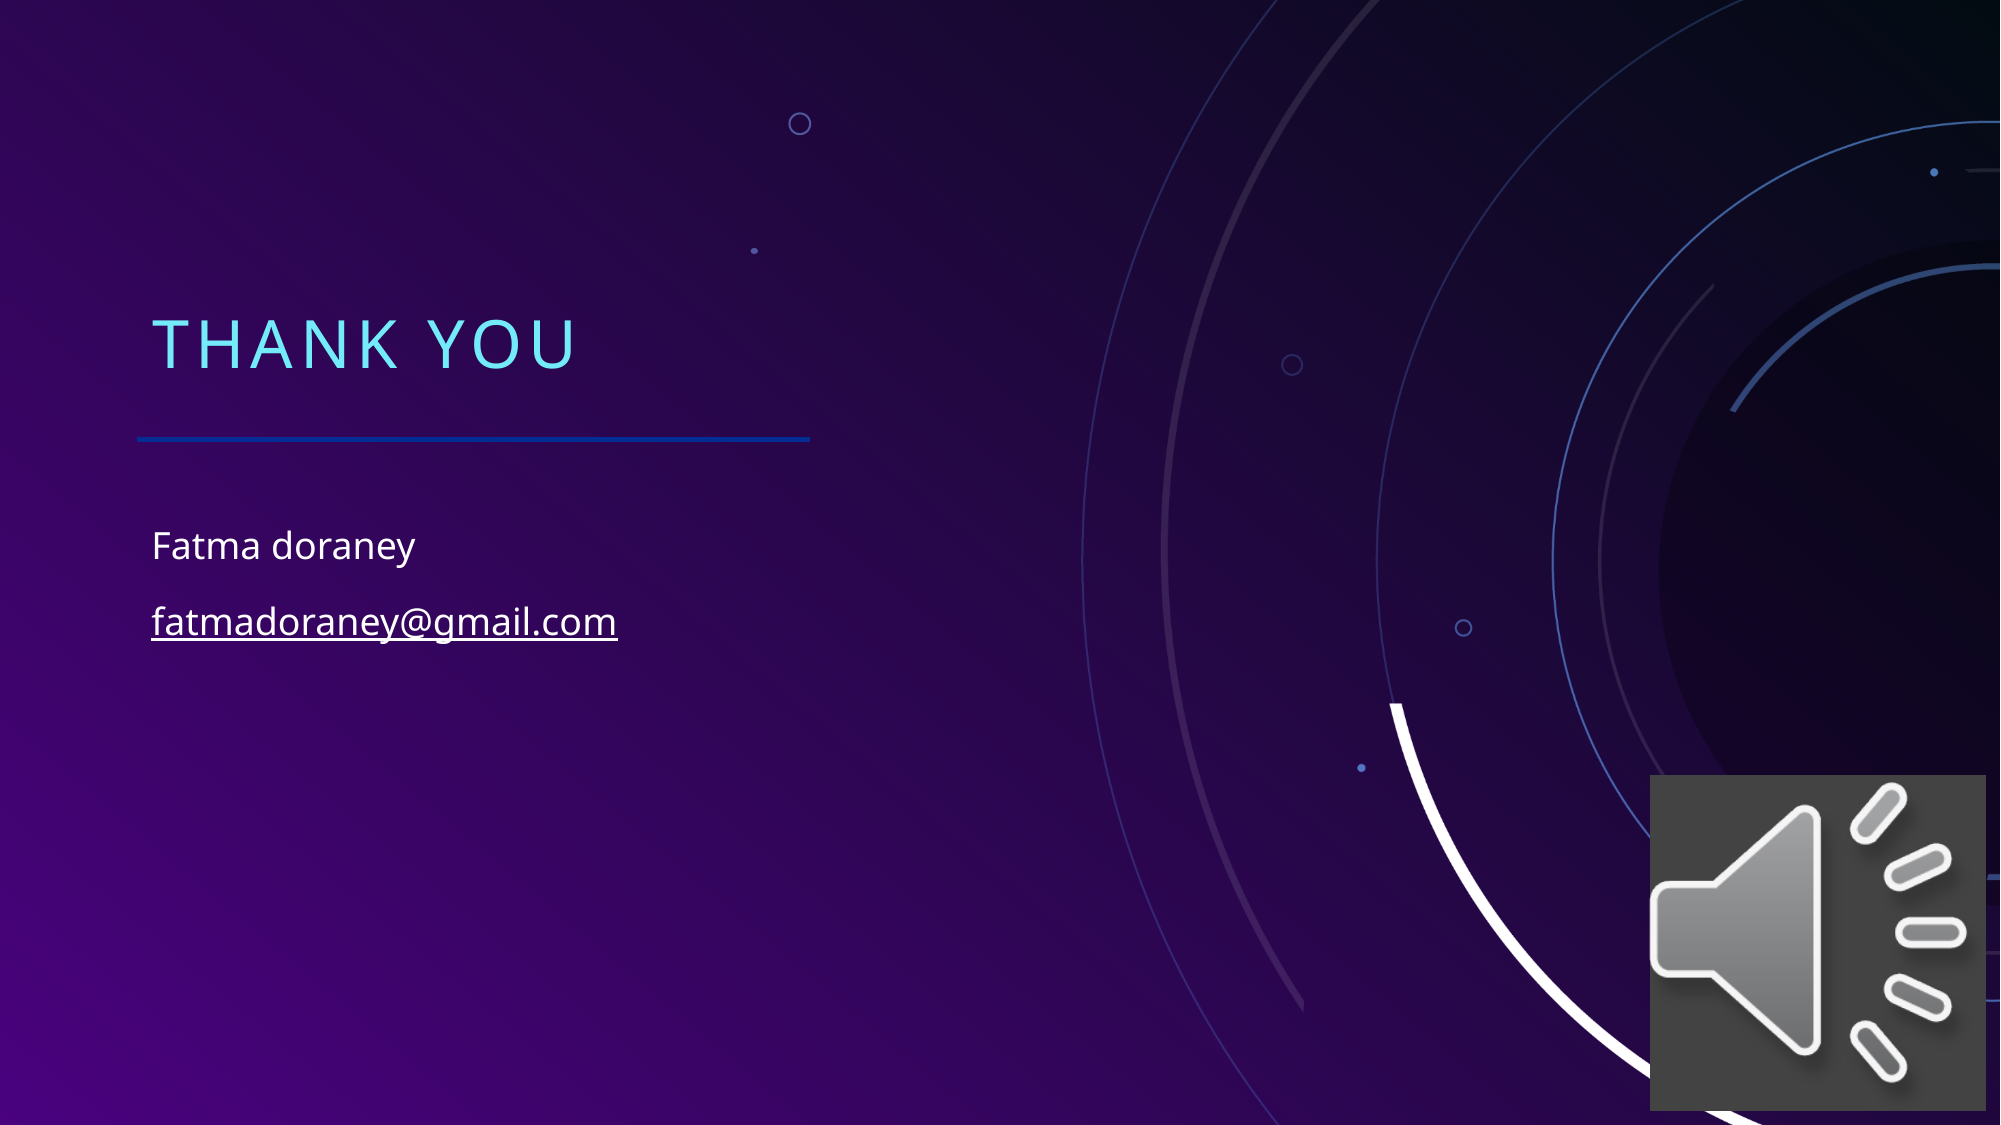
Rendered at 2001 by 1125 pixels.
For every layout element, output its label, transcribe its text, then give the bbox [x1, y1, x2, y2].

list Fatma doraney fatmadoraney@gmail.com [136, 505, 861, 957]
picture [1073, 0, 2000, 1125]
title THANK YOU [137, 28, 861, 390]
